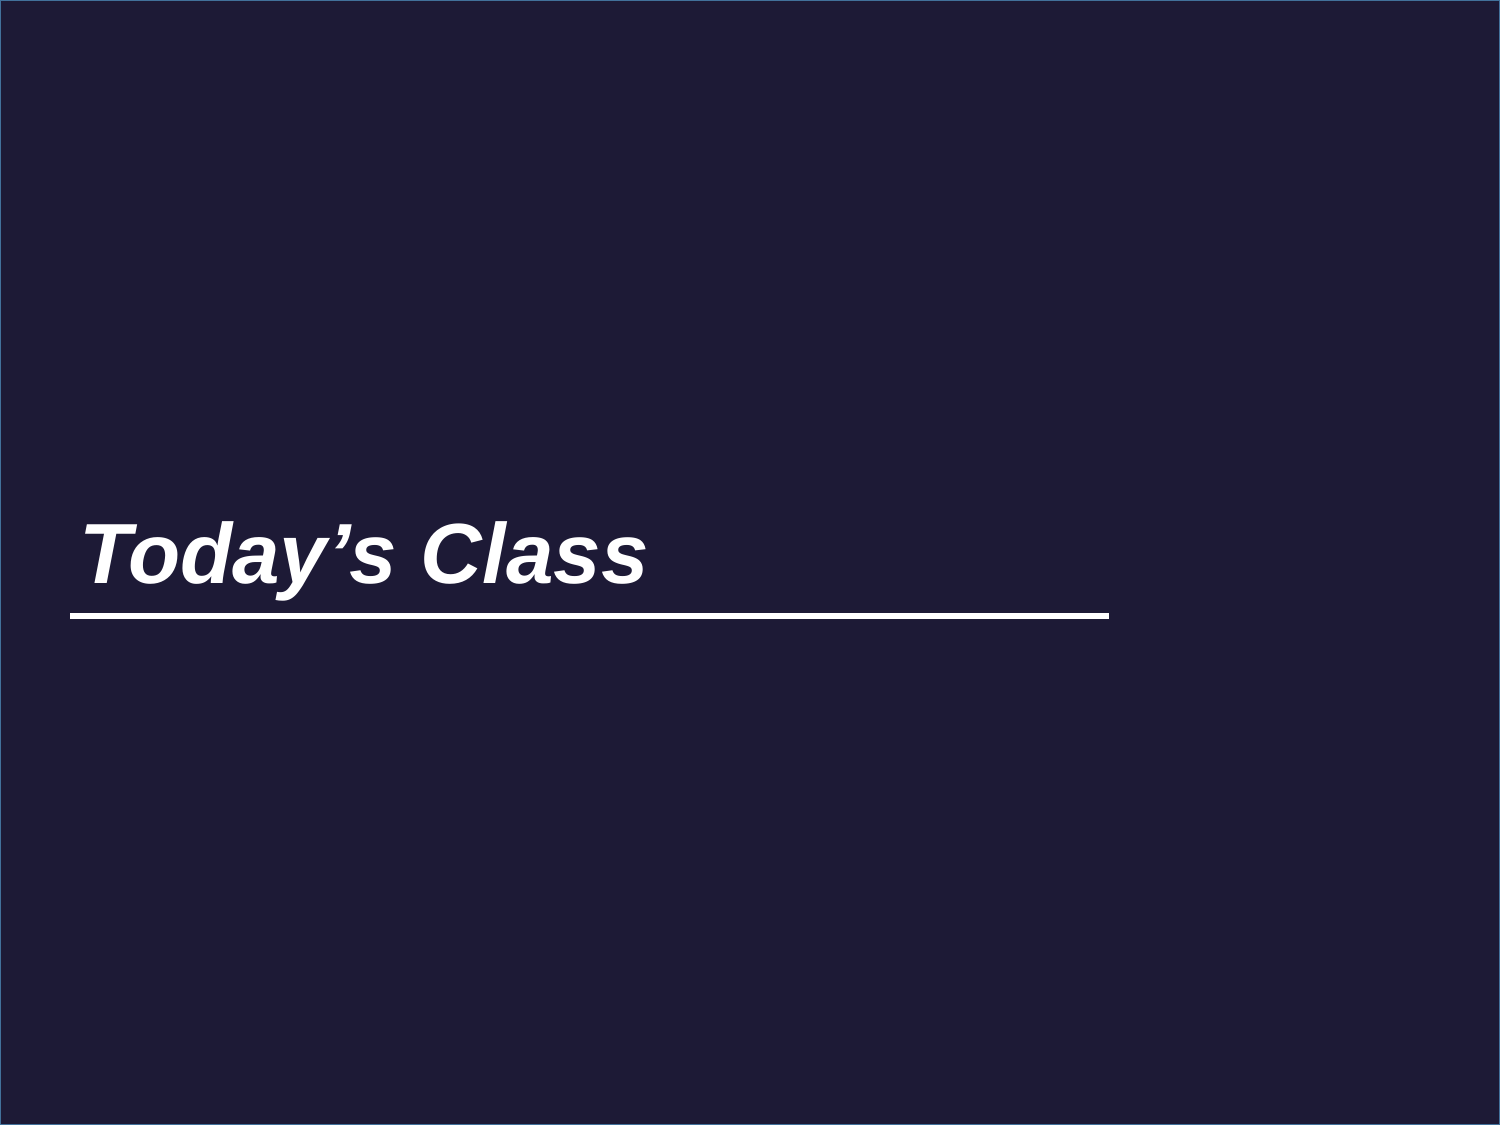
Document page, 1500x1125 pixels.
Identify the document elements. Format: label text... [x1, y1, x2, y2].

title Today’s Class [64, 484, 1415, 628]
